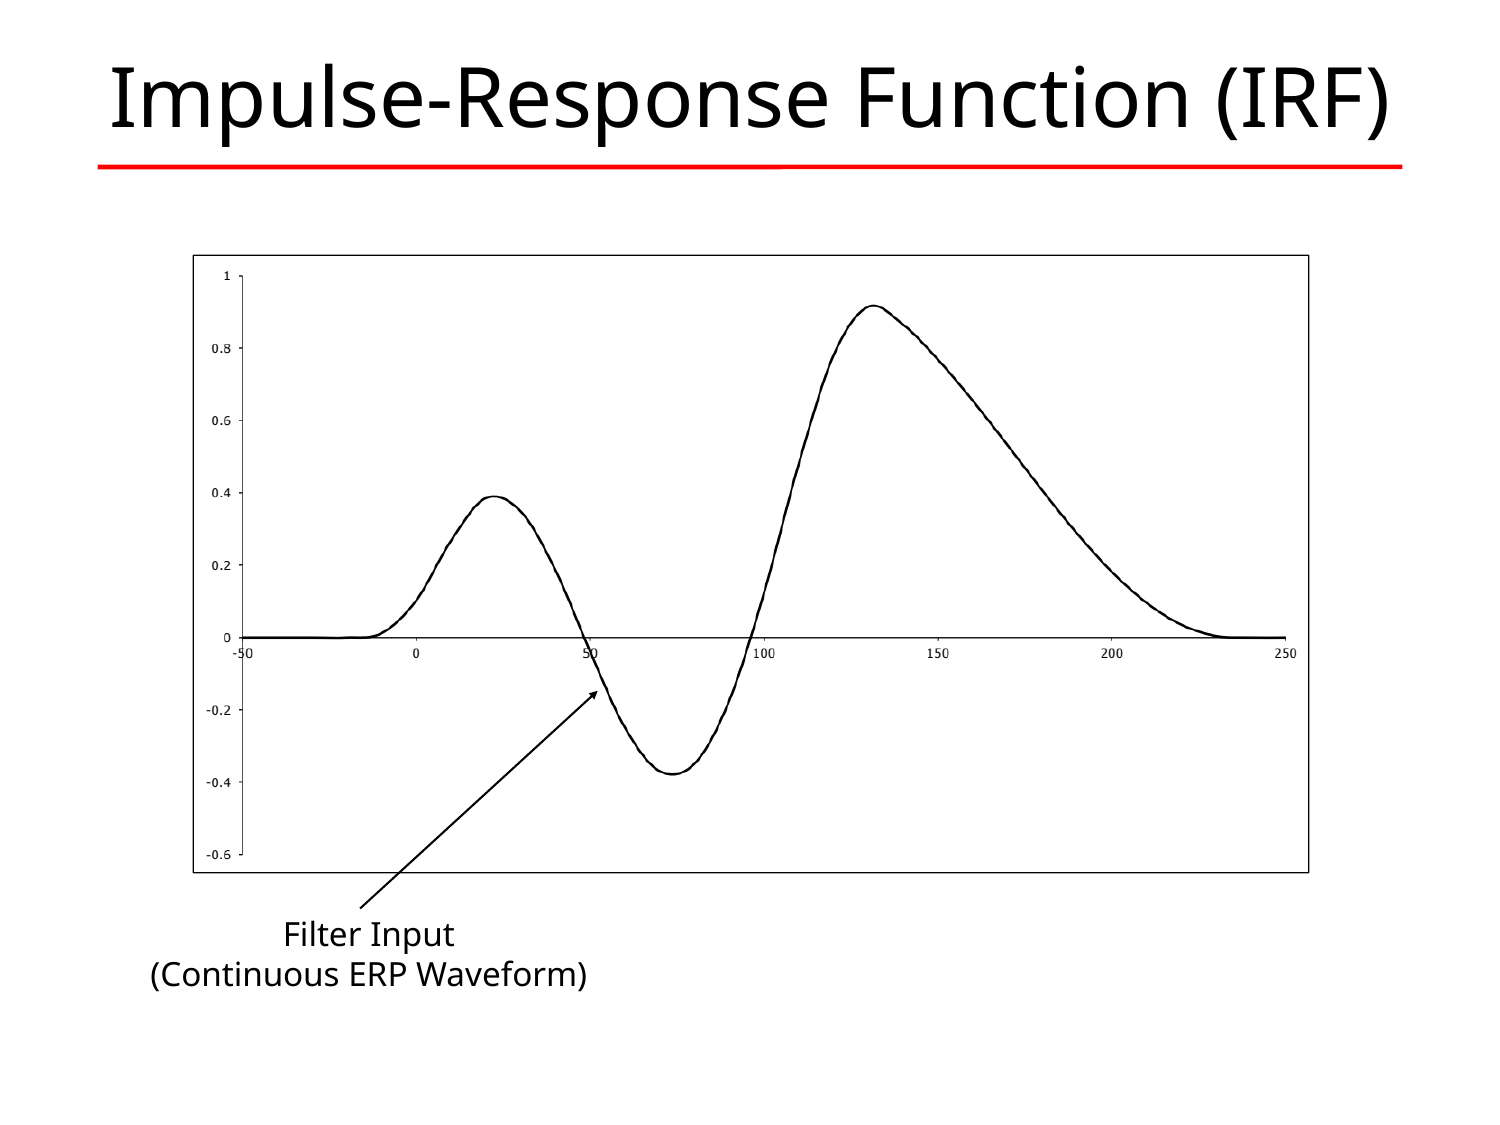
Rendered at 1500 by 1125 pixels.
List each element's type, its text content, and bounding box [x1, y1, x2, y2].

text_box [188, 250, 1312, 875]
text_box Filter Input (Continuous ERP Waveform) [135, 906, 603, 1001]
title Impulse-Response Function (IRF) [74, 0, 1426, 188]
